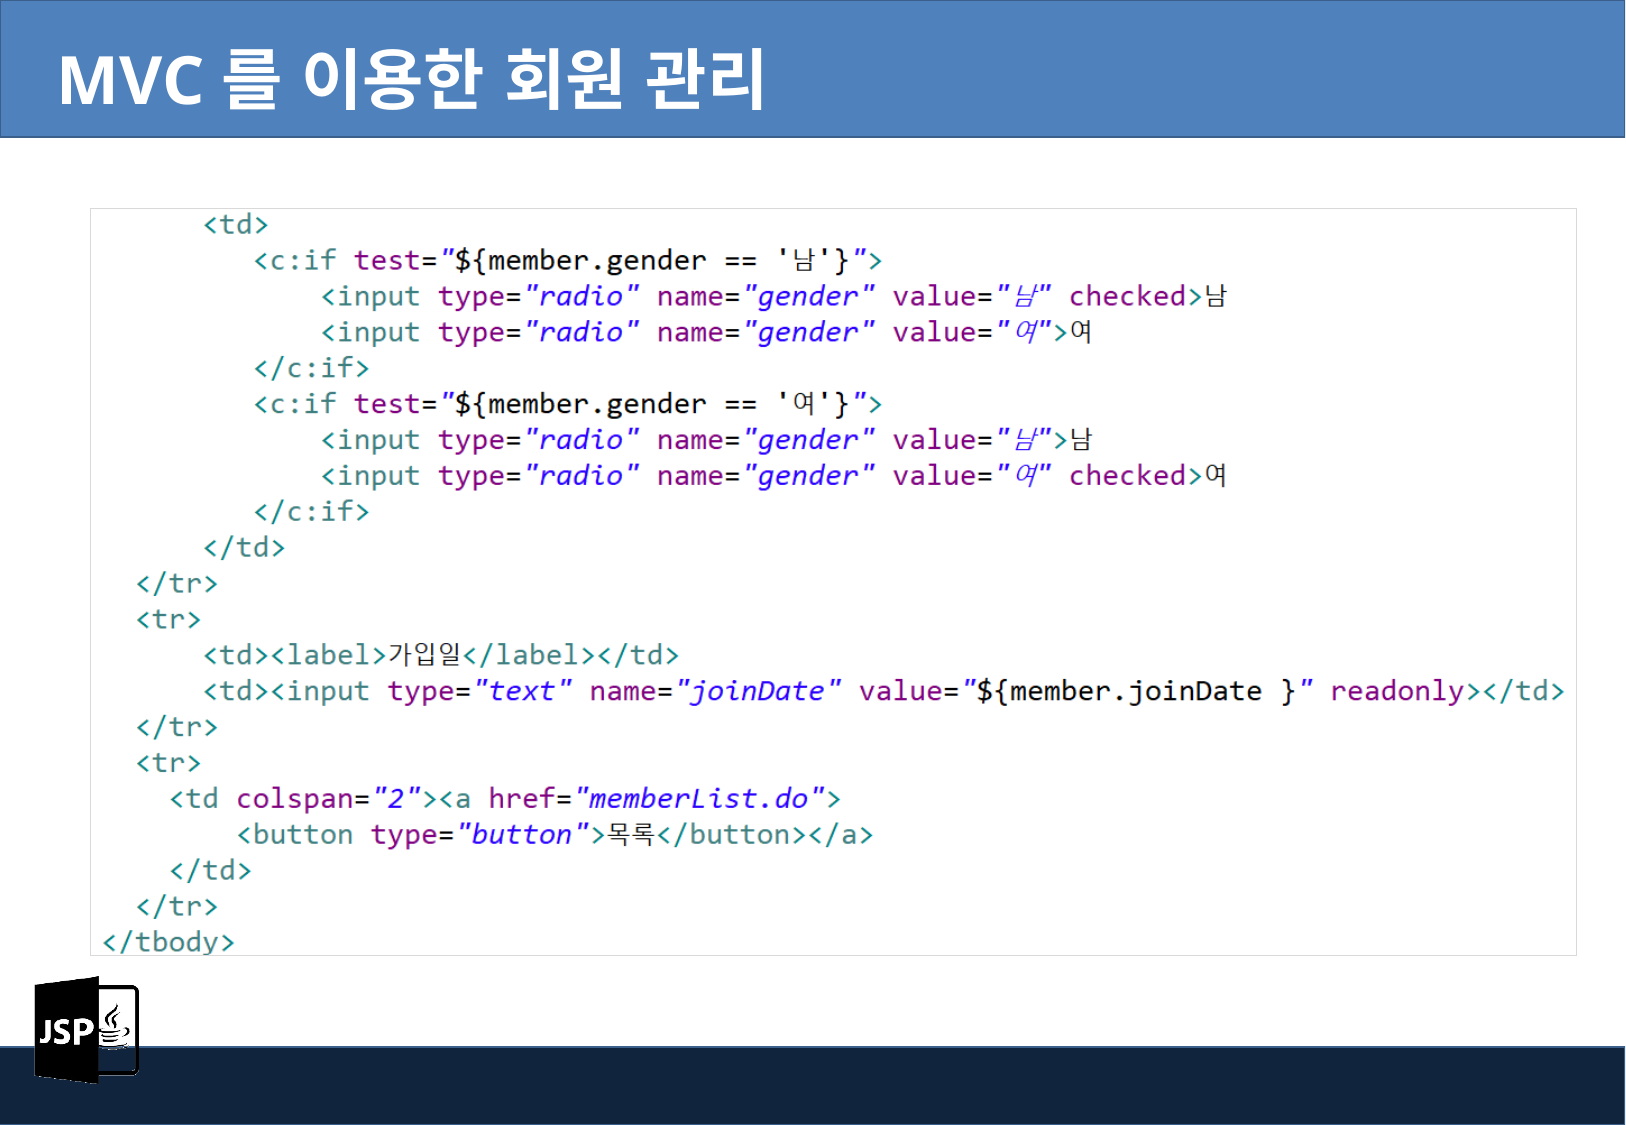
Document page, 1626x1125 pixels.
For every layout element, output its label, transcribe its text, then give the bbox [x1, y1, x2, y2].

picture [89, 207, 1577, 957]
picture [32, 976, 141, 1084]
text_box [0, 0, 834, 138]
text_box MVC를 이용한 회원 관리 [24, 7, 859, 148]
